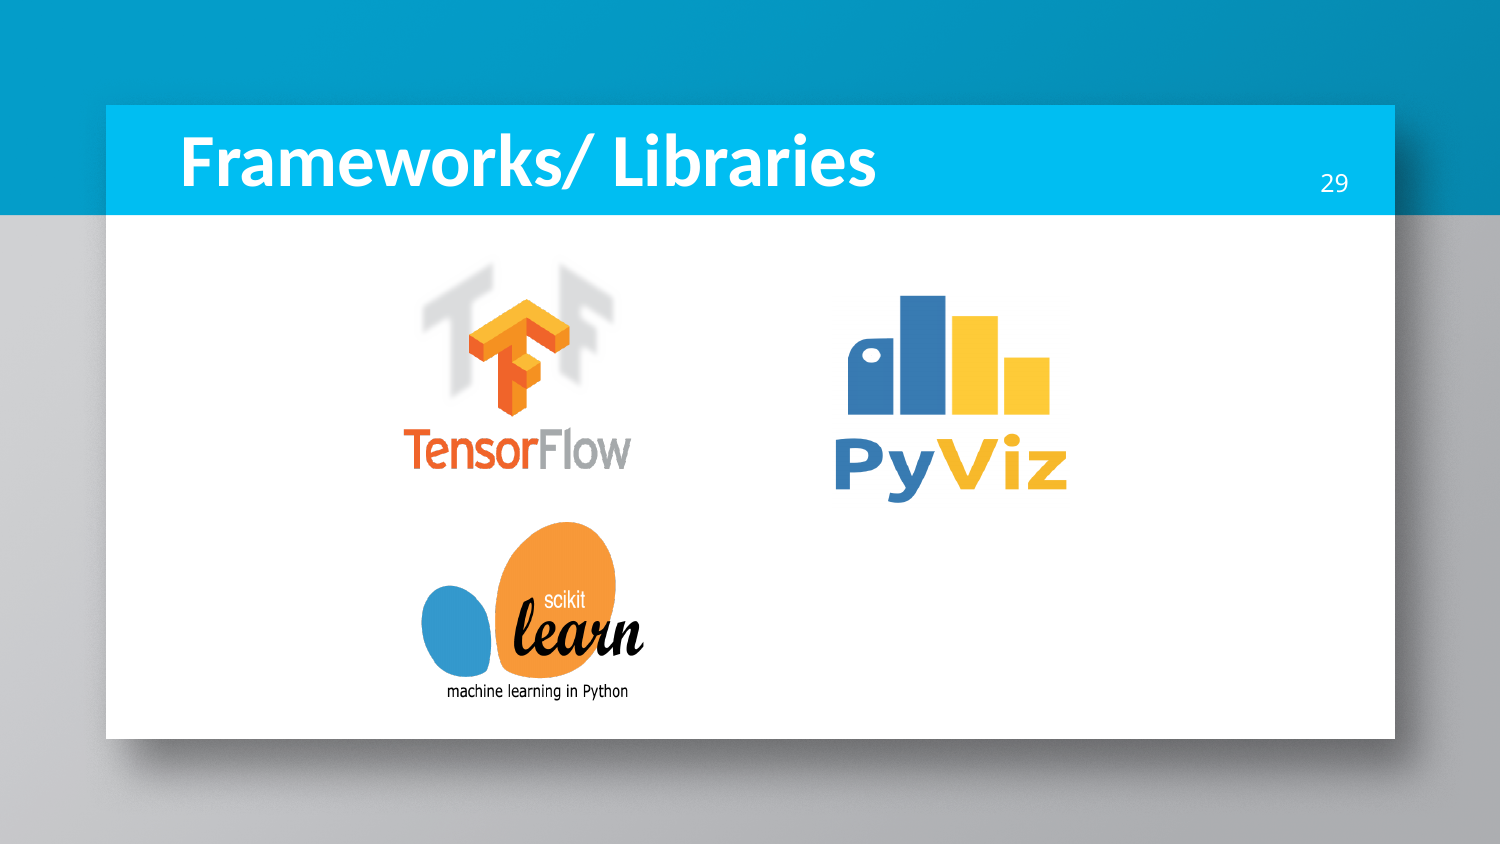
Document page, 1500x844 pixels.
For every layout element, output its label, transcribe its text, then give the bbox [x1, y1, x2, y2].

picture [0, 216, 1500, 844]
title Frameworks/ Libraries [165, 106, 1273, 217]
slide_number ‹#› [1273, 106, 1364, 217]
